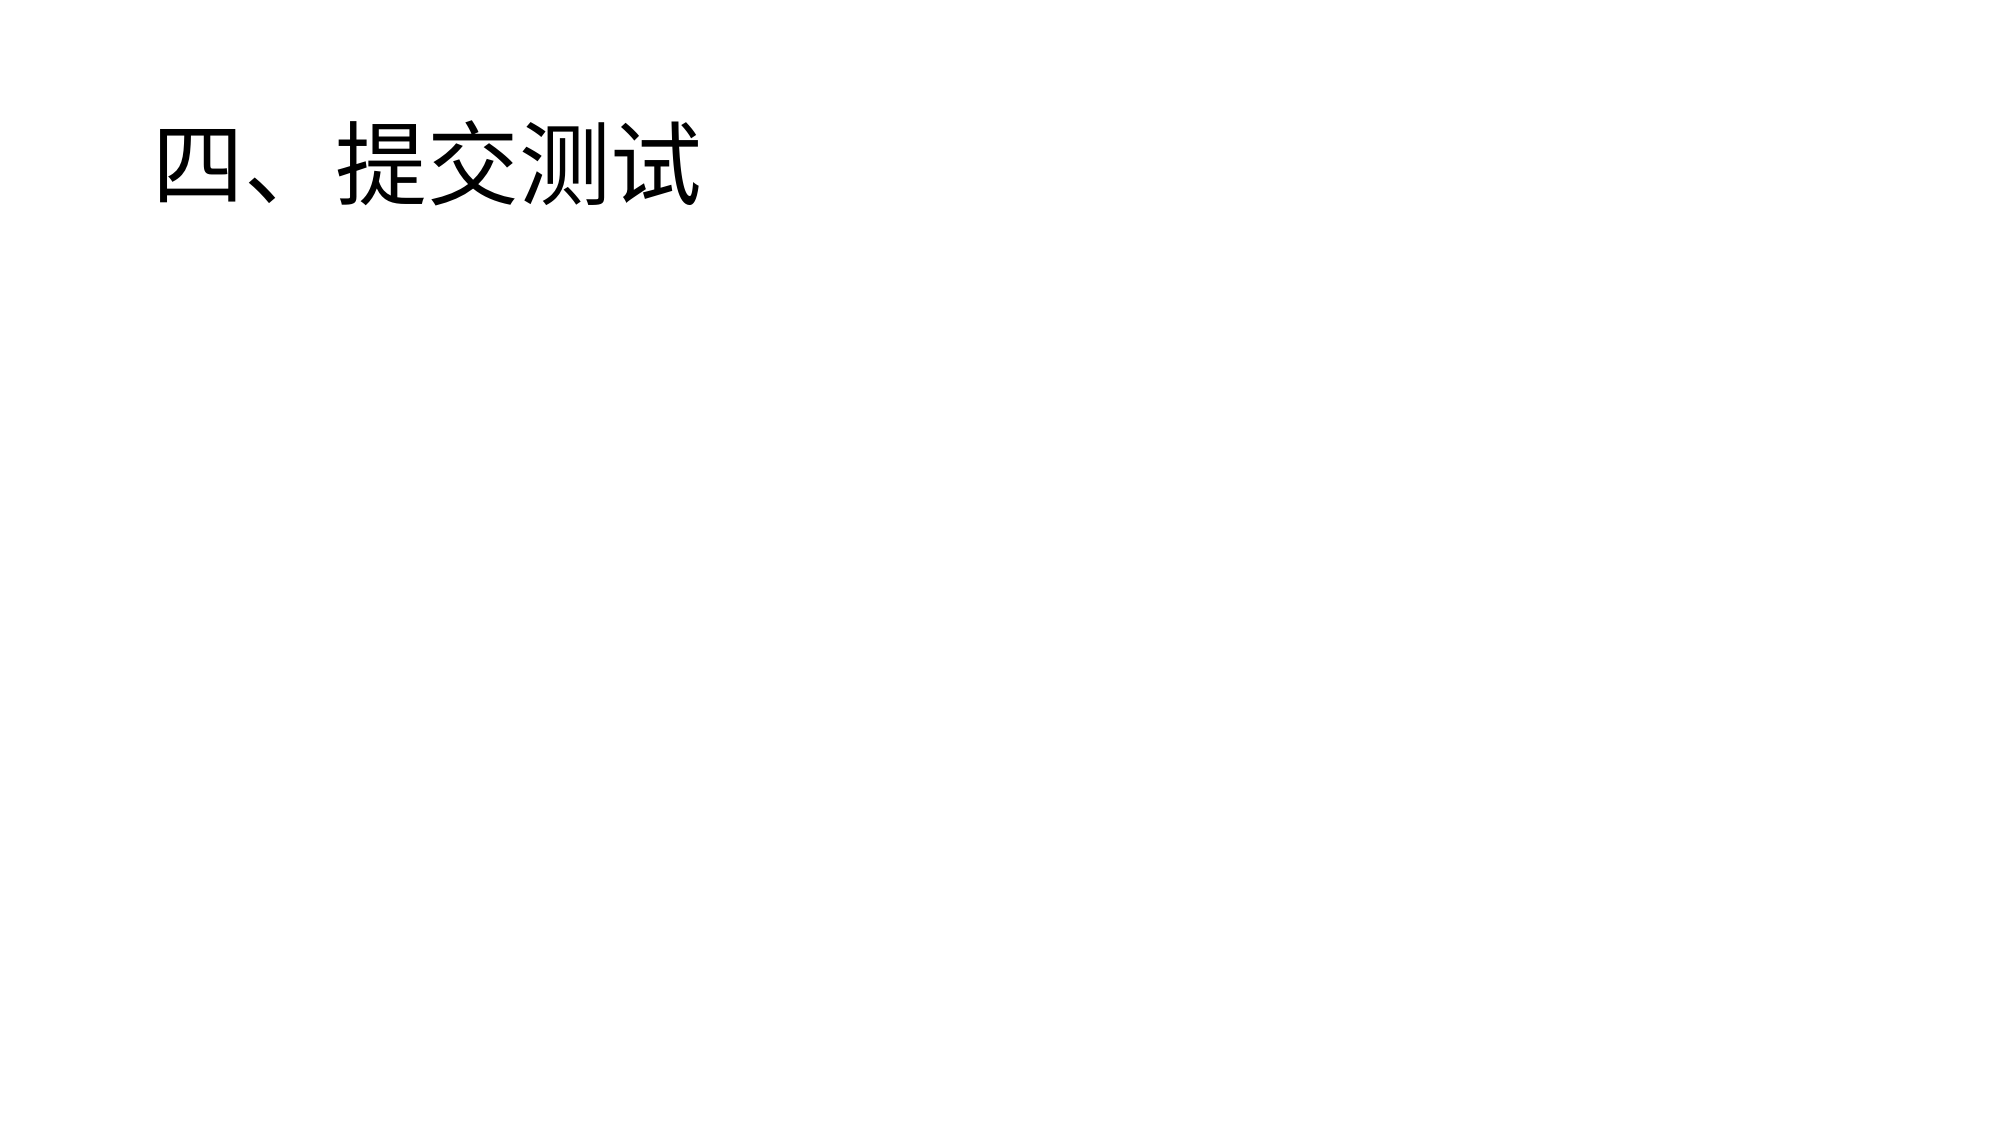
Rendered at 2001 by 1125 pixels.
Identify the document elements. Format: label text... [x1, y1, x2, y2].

title 四、提交测试 [137, 59, 1863, 278]
